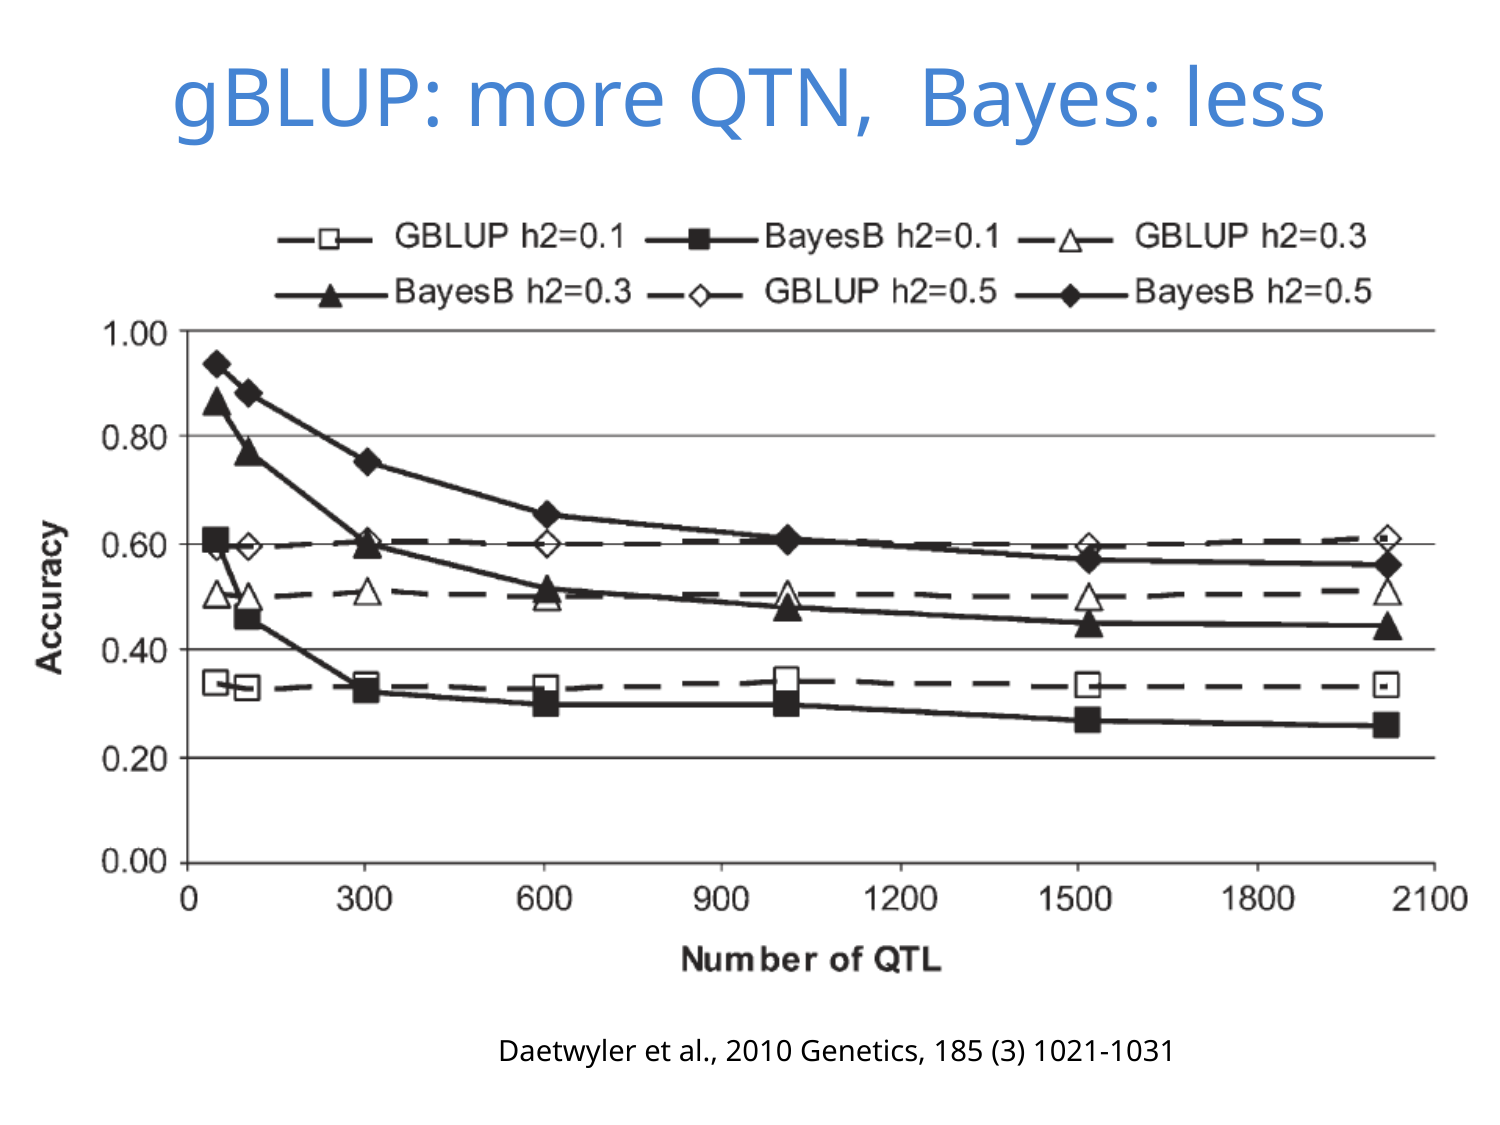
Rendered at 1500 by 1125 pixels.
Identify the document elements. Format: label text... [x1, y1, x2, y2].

text_box Daetwyler et al., 2010 Genetics, 185 (3) 1021-1031 [274, 1024, 1400, 1075]
picture [24, 187, 1474, 1005]
title gBLUP: more QTN, Bayes: less [75, 37, 1425, 150]
